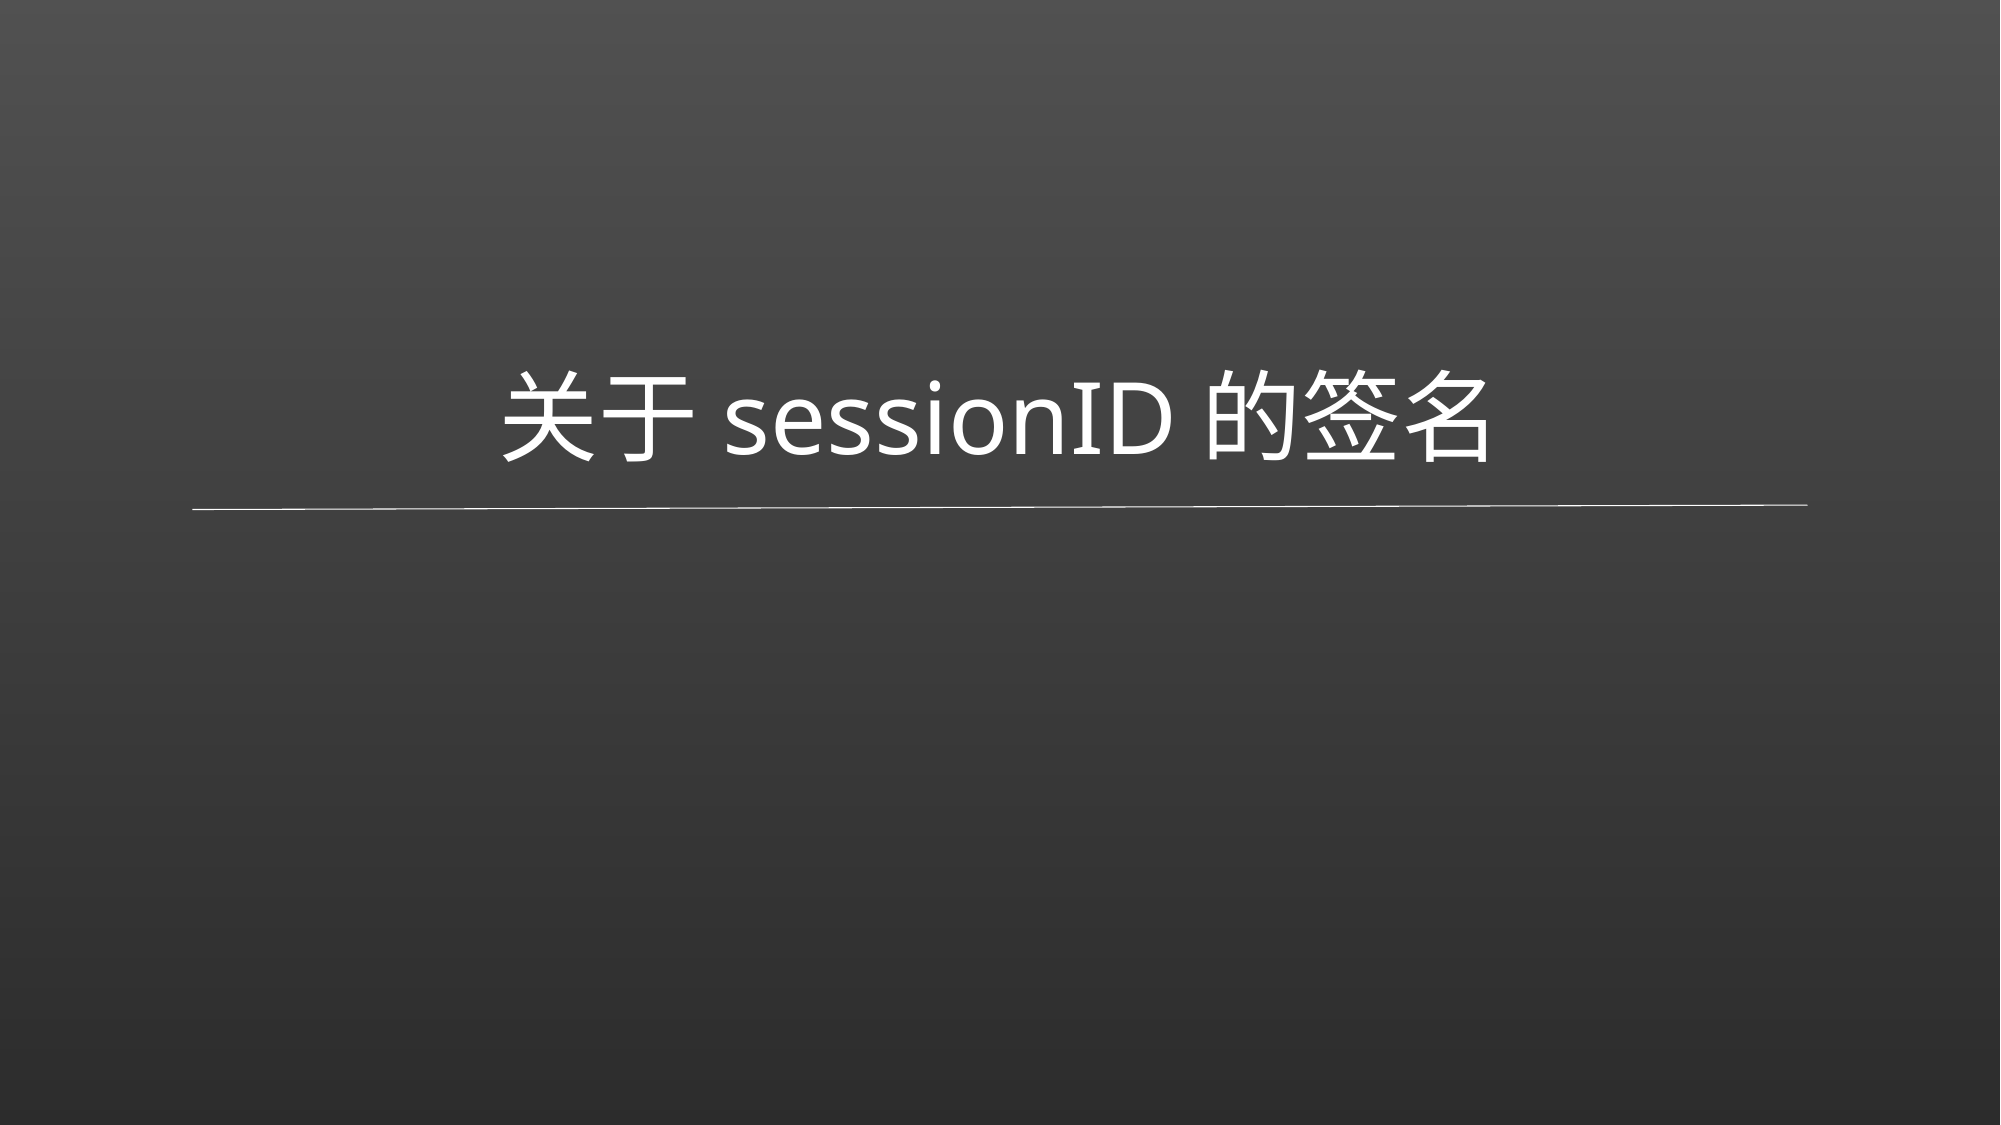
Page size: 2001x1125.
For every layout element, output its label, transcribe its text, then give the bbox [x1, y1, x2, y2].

title 关于sessionID的签名 [249, 219, 1750, 484]
